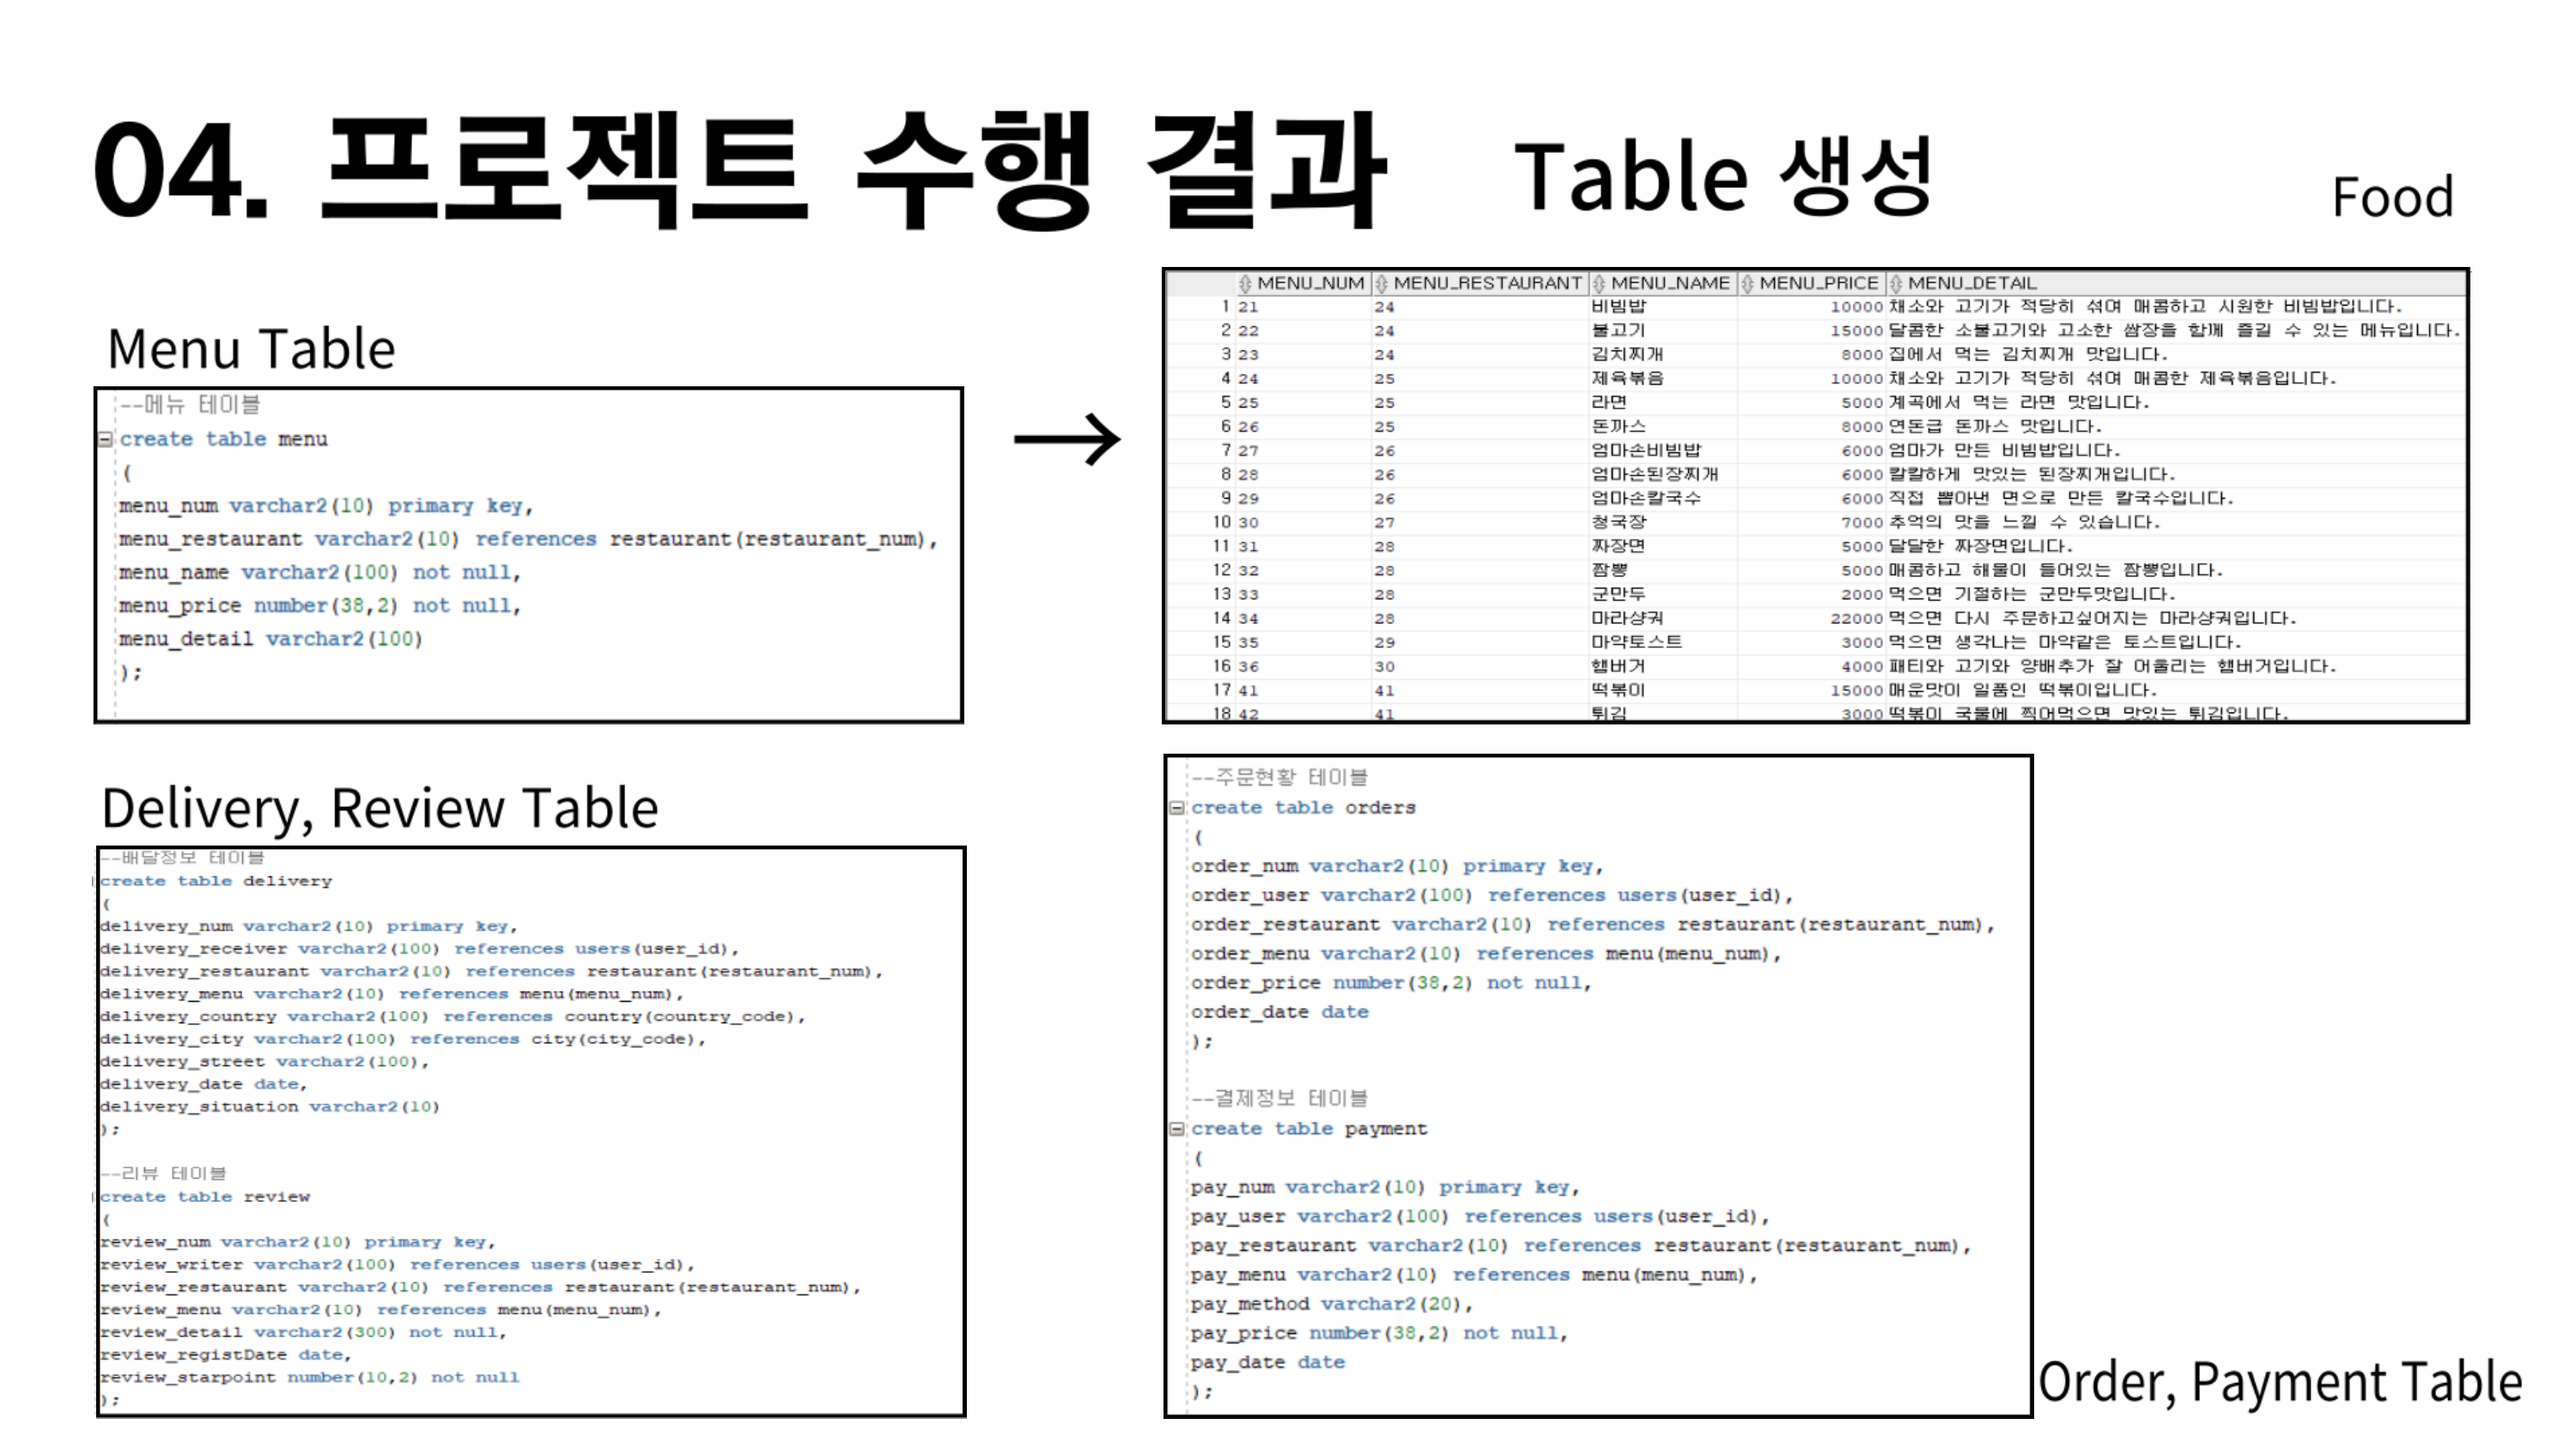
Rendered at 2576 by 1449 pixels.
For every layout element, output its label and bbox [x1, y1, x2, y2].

picture [2323, 151, 2485, 240]
text_box [96, 846, 967, 1420]
text_box [94, 386, 964, 724]
picture [0, 762, 680, 864]
picture [993, 336, 1184, 521]
picture [1893, 1336, 2543, 1437]
picture [1483, 96, 1976, 257]
text_box [1162, 266, 2470, 724]
picture [71, 57, 1455, 294]
text_box [1163, 754, 2034, 1420]
picture [0, 303, 416, 393]
